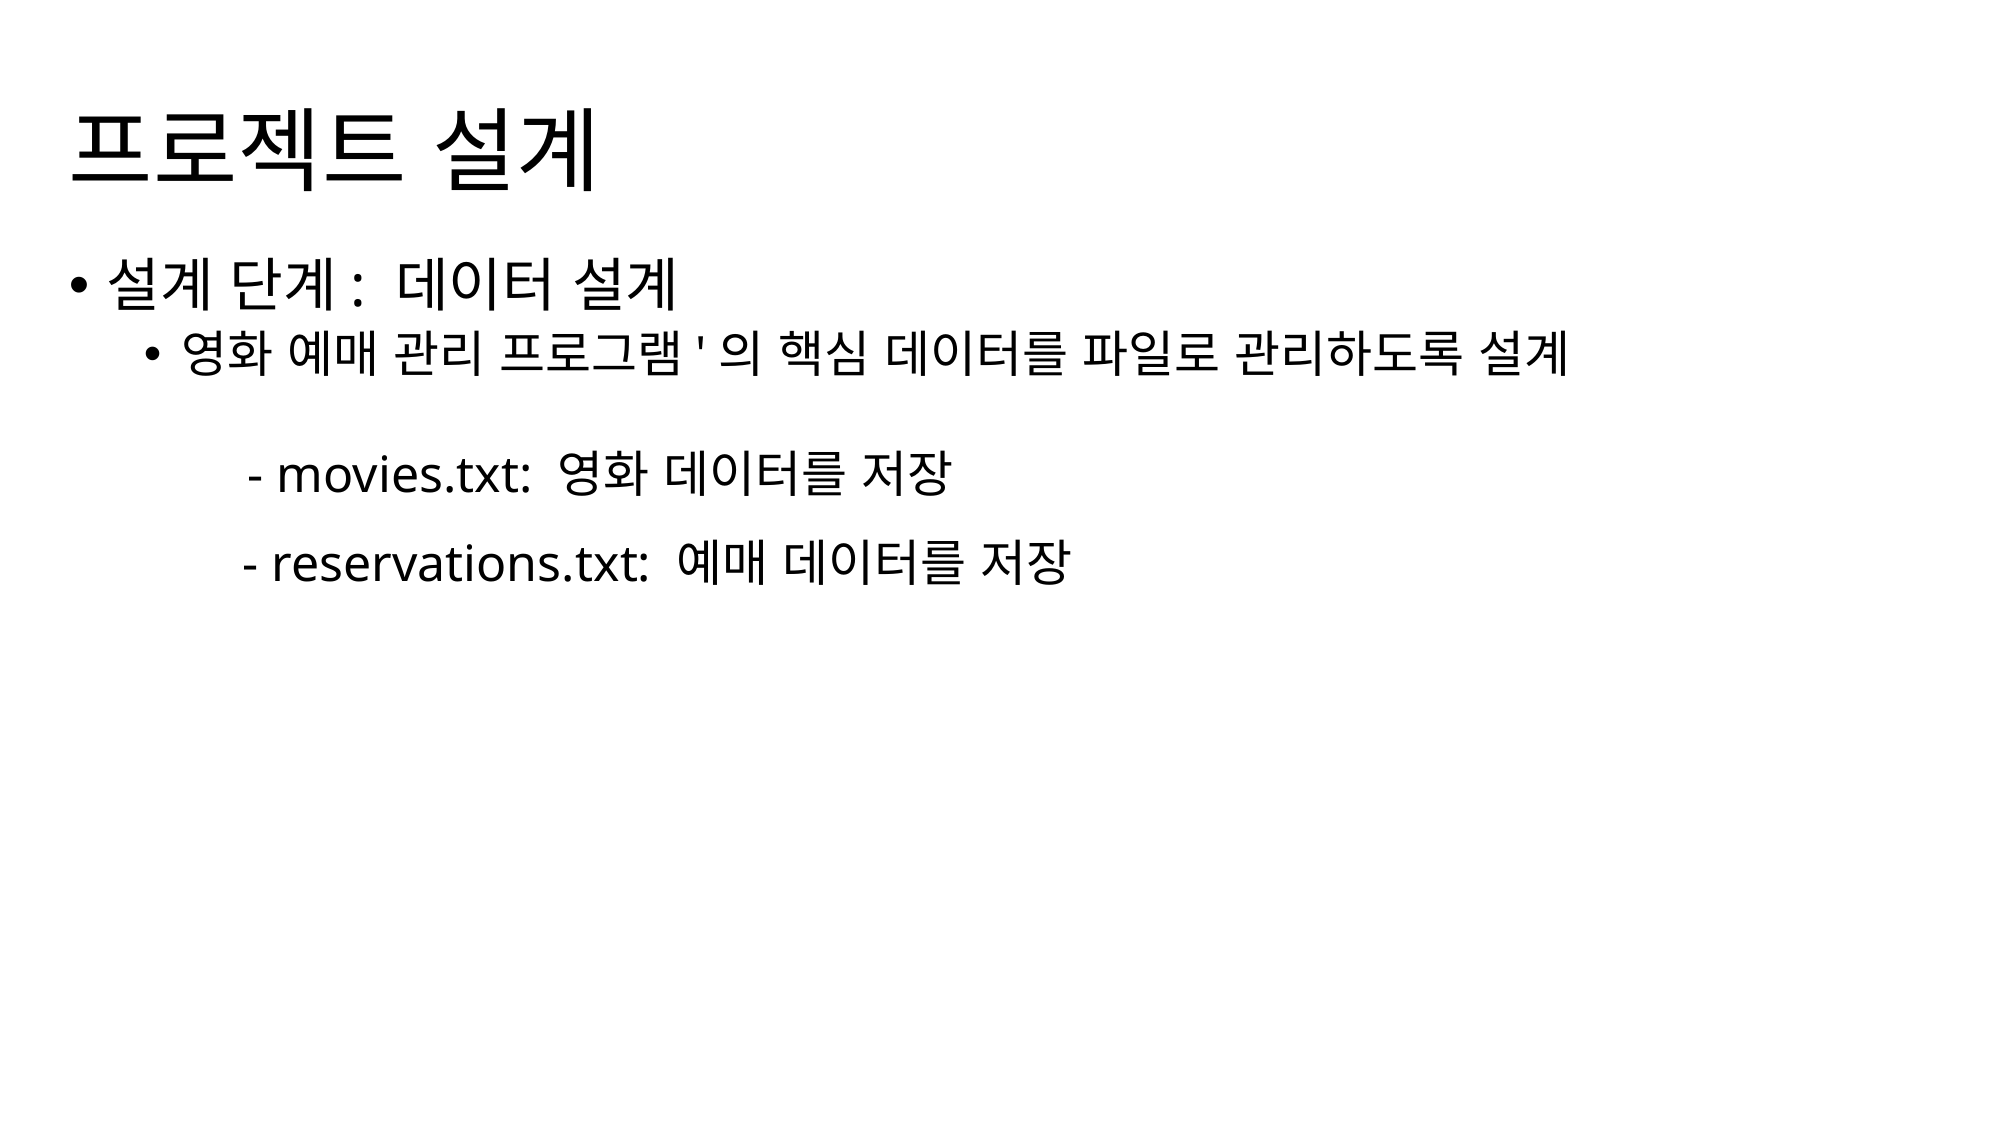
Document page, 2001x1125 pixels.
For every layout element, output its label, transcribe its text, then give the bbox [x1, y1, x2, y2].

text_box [220, 421, 1096, 601]
title 프로젝트 설계 [53, 46, 1779, 248]
list 설계 단계: 데이터 설계 영화 예매 관리 프로그램'의 핵심 데이터를 파일로 관리하도록 설계 [53, 248, 1944, 1061]
